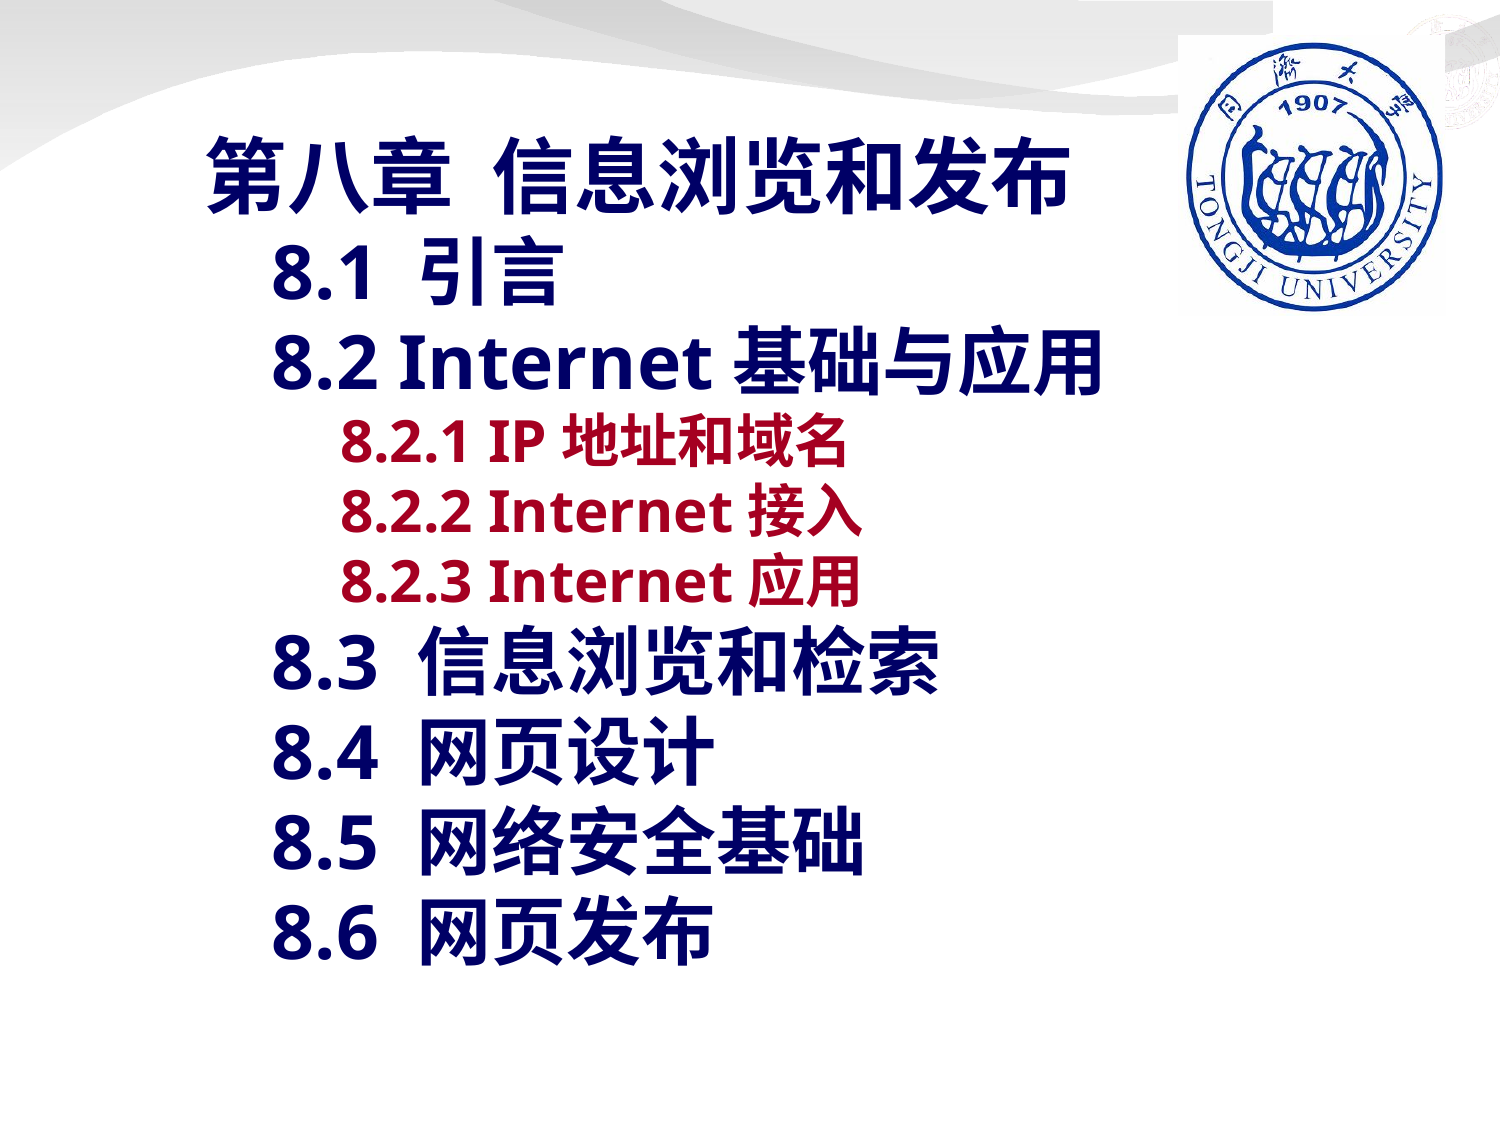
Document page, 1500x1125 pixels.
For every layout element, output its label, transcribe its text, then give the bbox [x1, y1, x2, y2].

picture [1177, 9, 1500, 317]
title 第八章 信息浏览和发布 8.1 引言 8.2 Internet基础与应用 8.2.1 IP地址和域名 8.2.2 Internet接入 8.2.3 Internet应用 8.3 信息浏览和检索 8.4 网页设计 8.5 网络安全基础 8.6 网页发布 [85, 125, 1447, 974]
